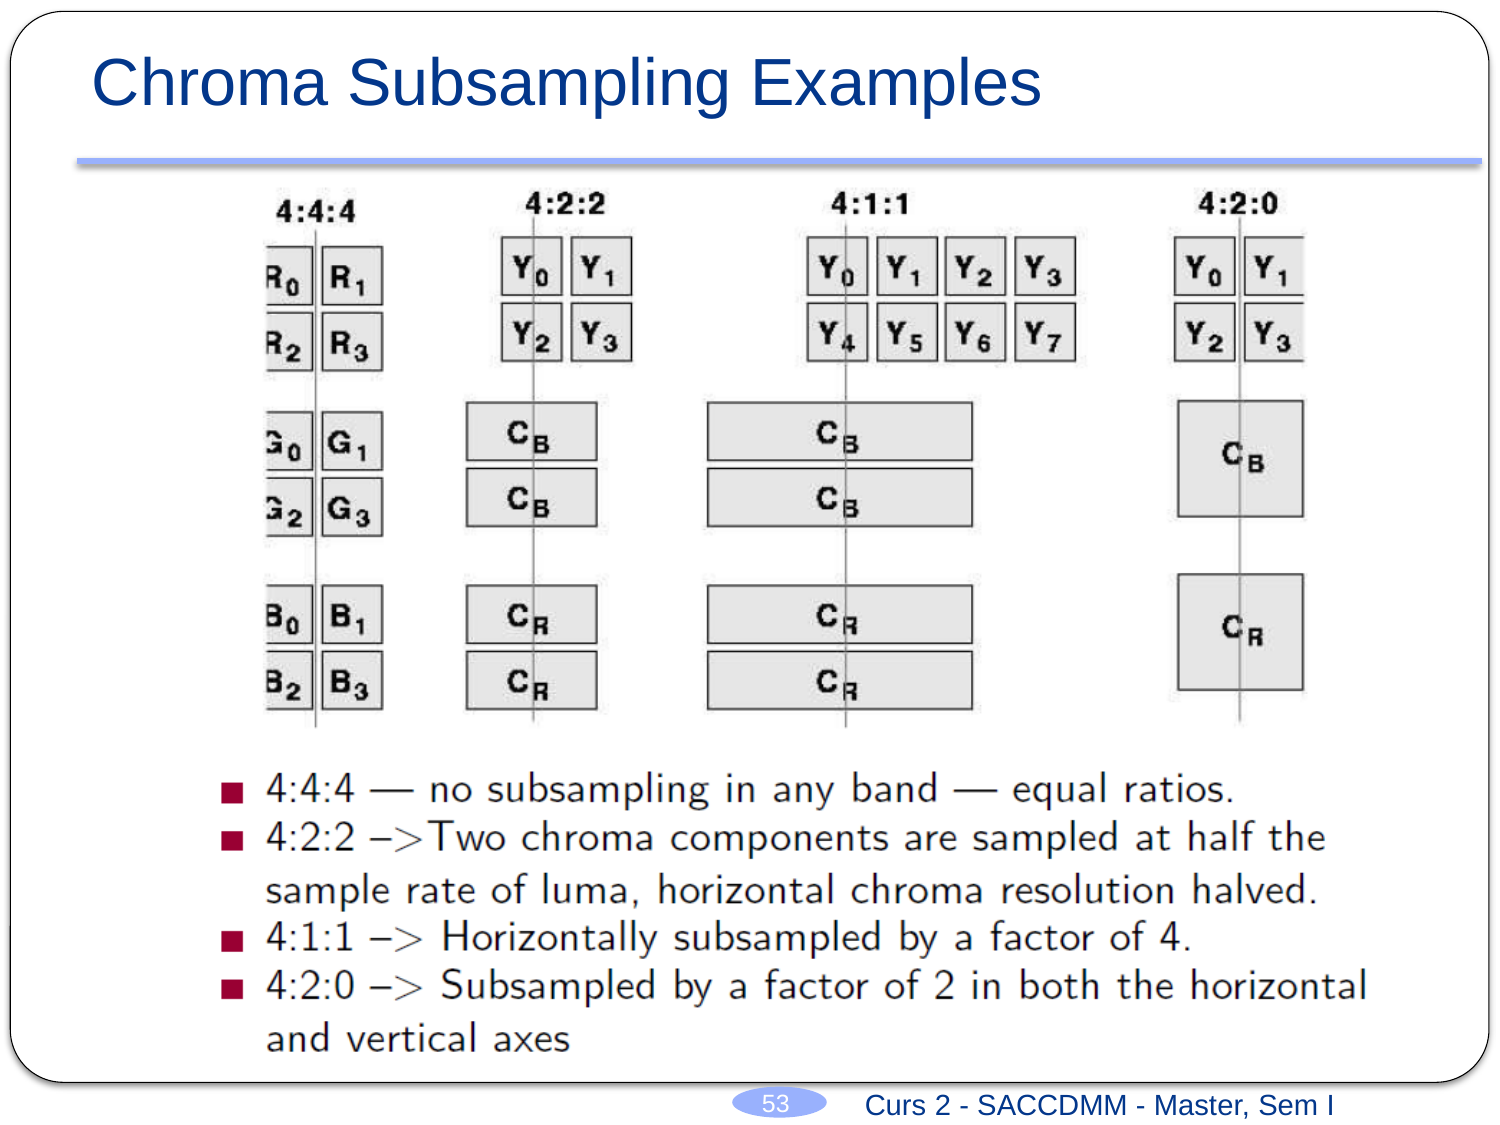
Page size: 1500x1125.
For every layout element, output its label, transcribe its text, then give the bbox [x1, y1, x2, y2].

title Chroma Subsampling Examples [76, 31, 1483, 171]
footer Curs 2 - SACCDMM - Master, Sem I [849, 1066, 1500, 1125]
slide_number 53 [732, 1086, 827, 1118]
picture [88, 186, 1424, 1063]
